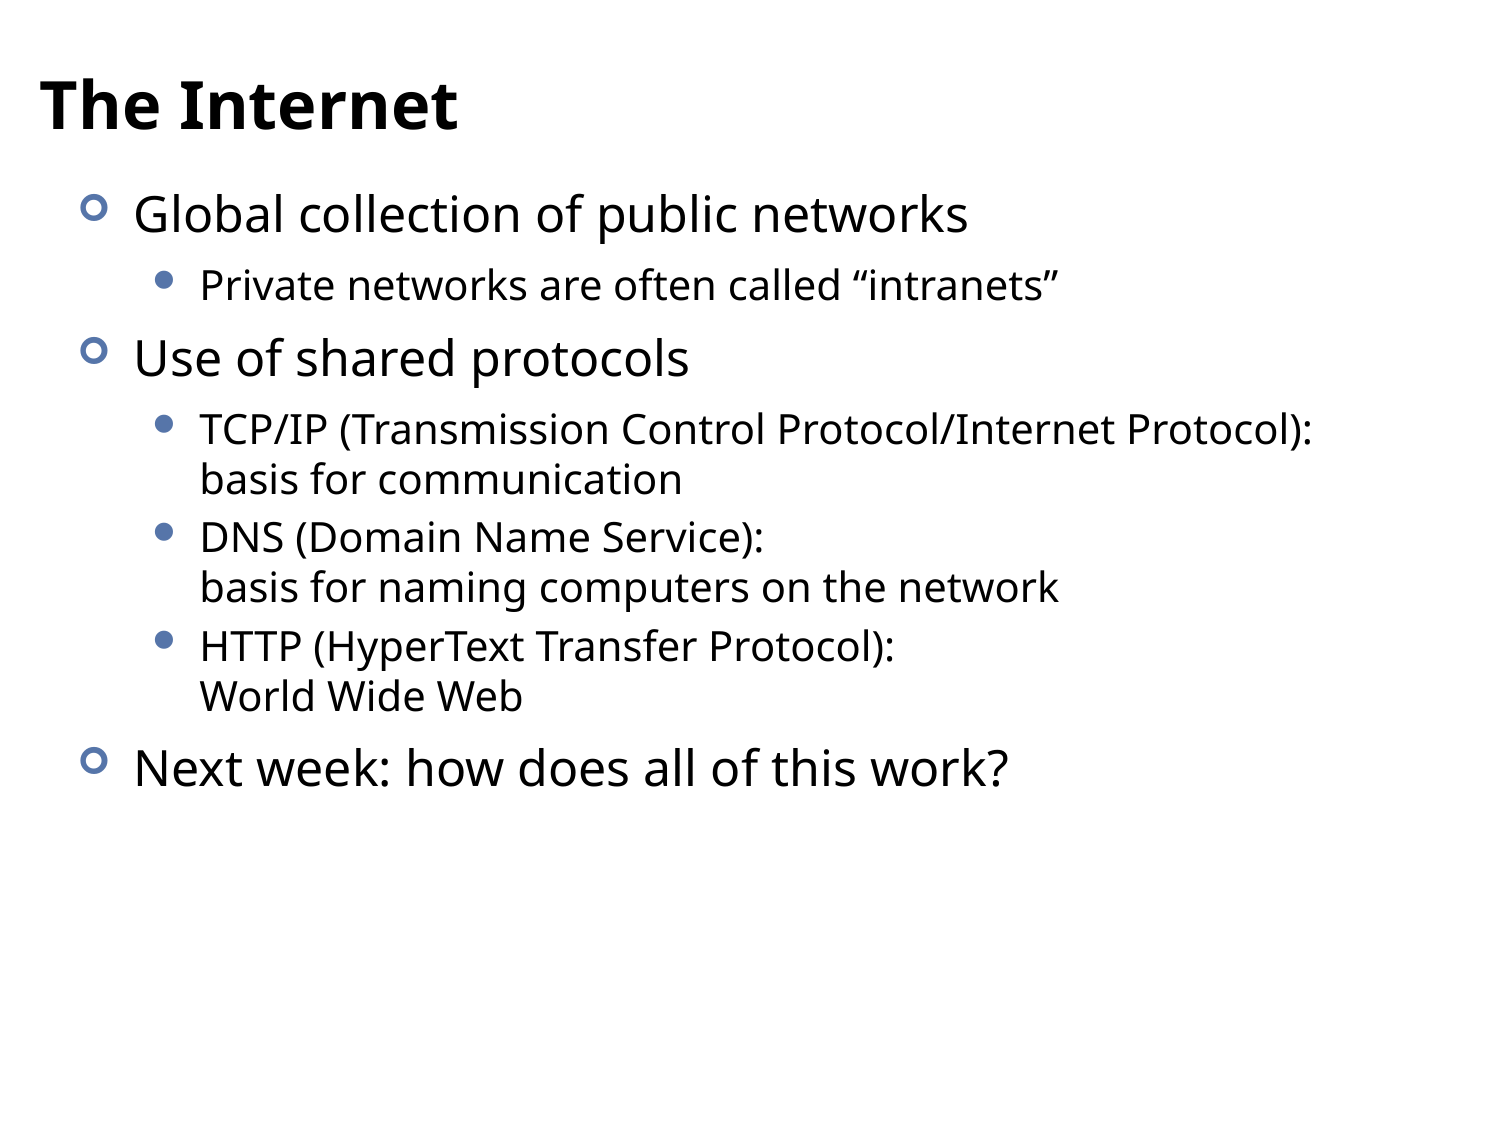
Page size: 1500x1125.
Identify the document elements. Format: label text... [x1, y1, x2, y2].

title The Internet [24, 18, 1451, 188]
list Global collection of public networks Private networks are often called “intranets” Use of shared protocols TCP/IP (Transmission Control Protocol/Internet Protocol): basis for communication DNS (Domain Name Service): basis for naming computers on the network HTTP (HyperText Transfer Protocol): World Wide Web Next week: how does all of this work? [62, 174, 1451, 1013]
